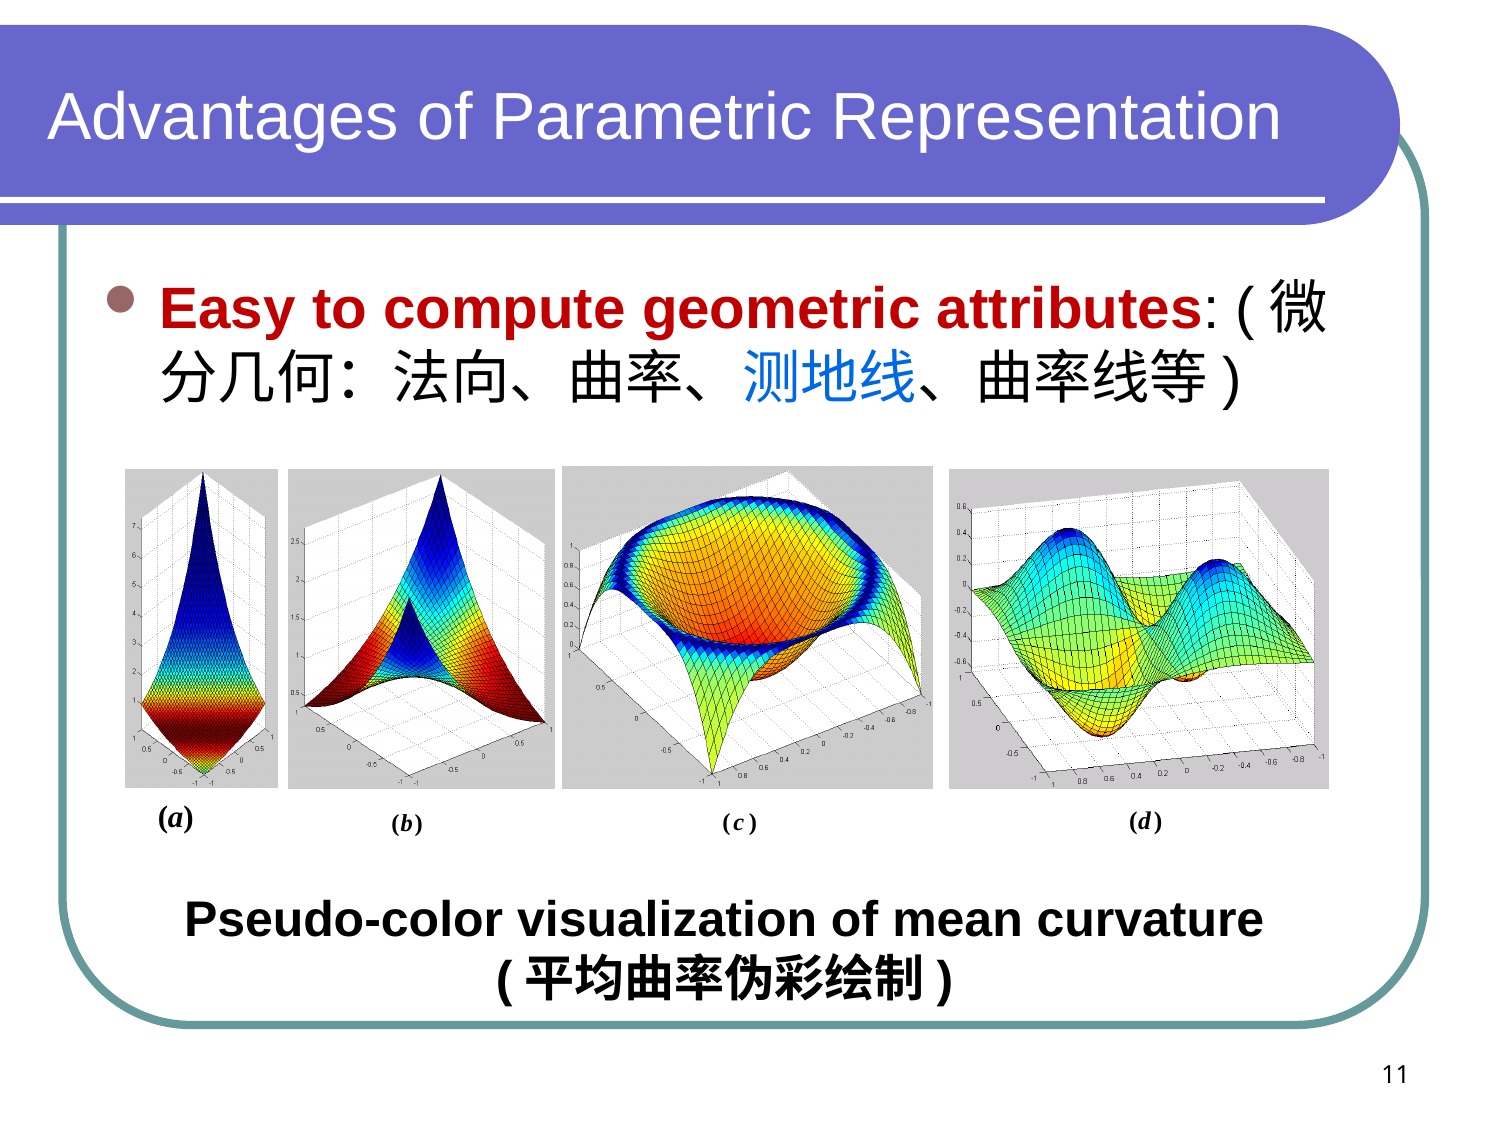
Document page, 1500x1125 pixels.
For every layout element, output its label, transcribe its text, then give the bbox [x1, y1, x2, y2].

list Easy to compute geometric attributes: (微分几何：法向、曲率、测地线、曲率线等) [88, 262, 1389, 434]
text_box Pseudo-color visualization of mean curvature (平均曲率伪彩绘制) [169, 878, 1280, 1014]
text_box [116, 456, 1345, 844]
title Advantages of Parametric Representation [31, 37, 1383, 188]
slide_number 11 [1074, 1024, 1426, 1101]
